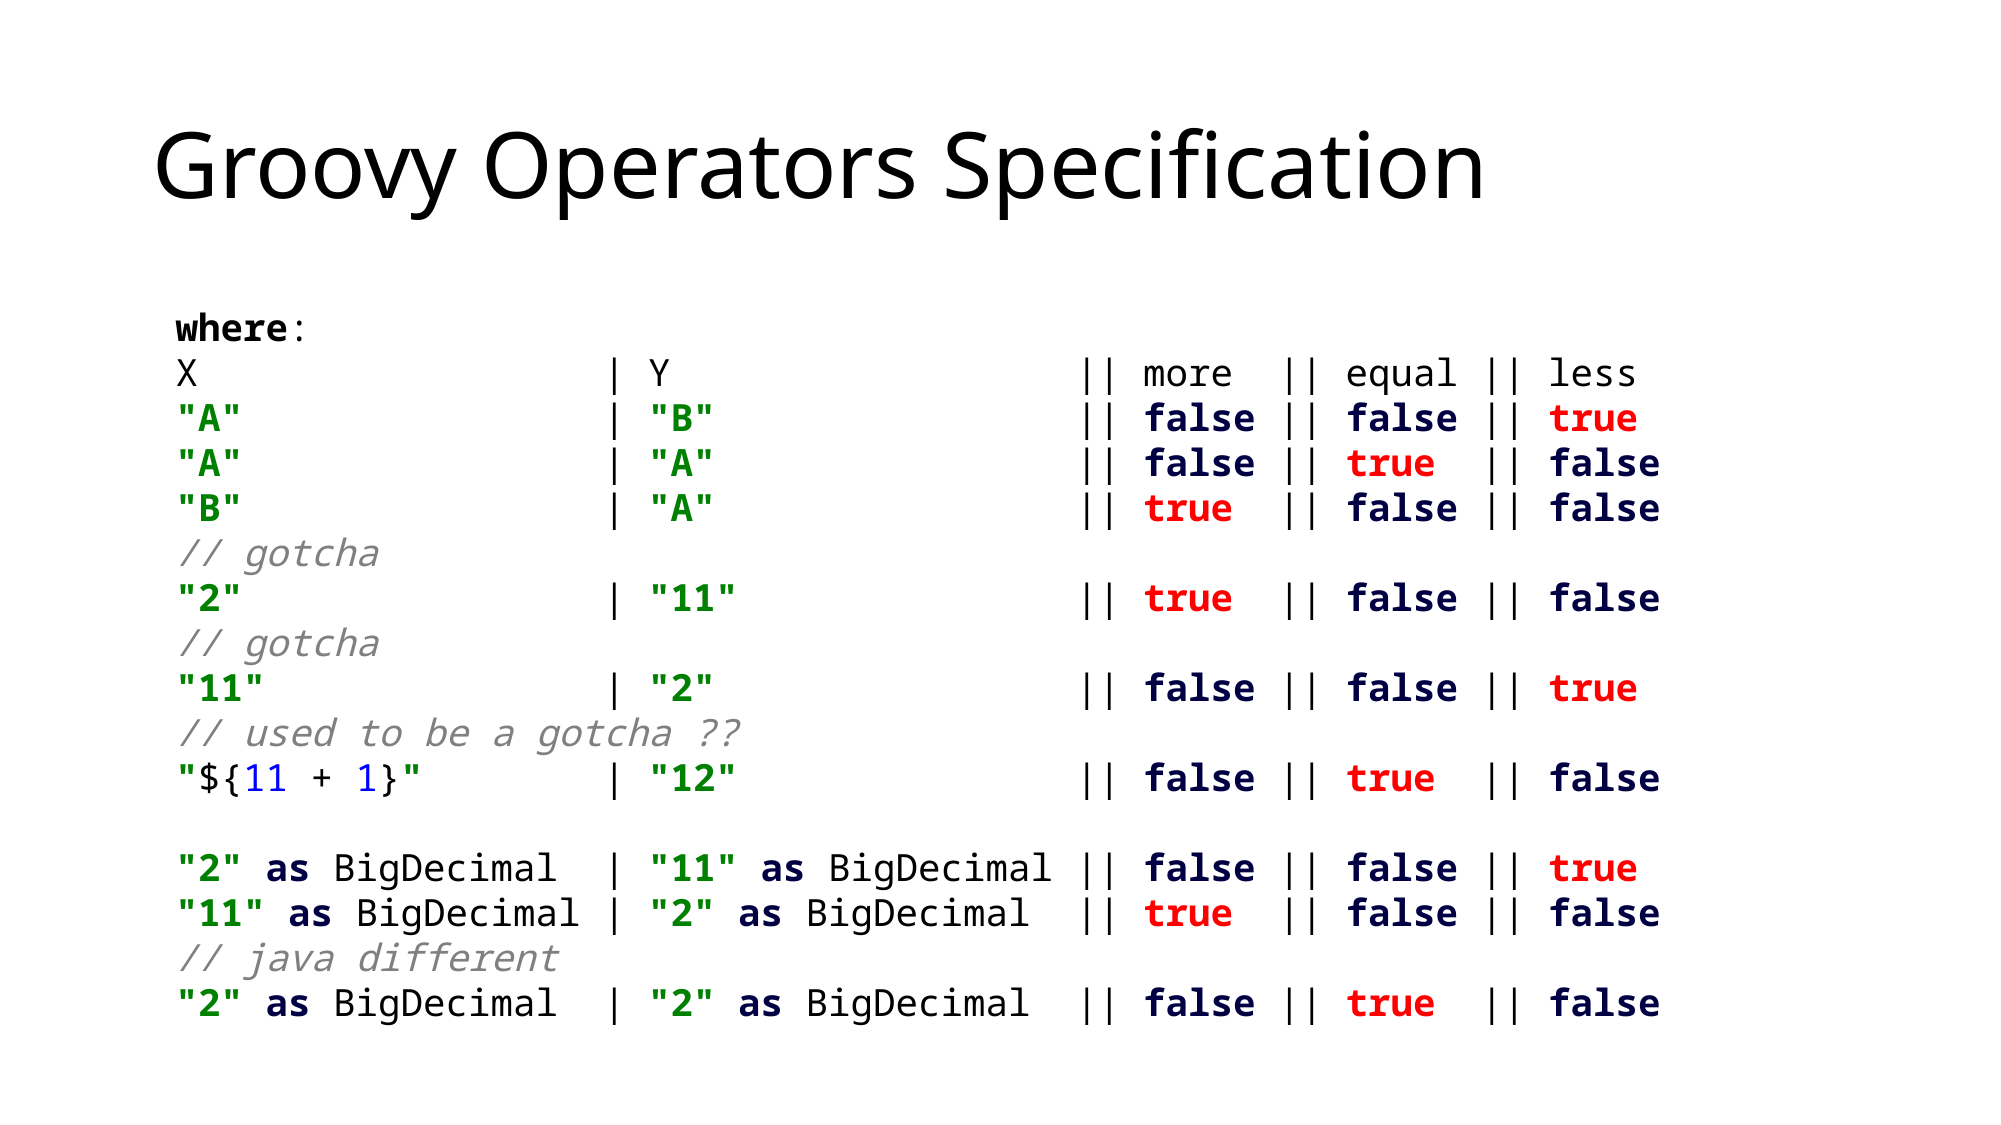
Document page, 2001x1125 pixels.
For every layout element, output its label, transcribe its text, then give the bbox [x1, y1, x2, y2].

text_box where: X | Y || more || equal || less "A" | "B" || false || false || true "A" | "A" || false || true || false "B" | "A" || true || false || false // gotcha "2" | "11" || true || false || false // gotcha "11" | "2" || false || false || true // used to be a gotcha ?? "${11 + 1}" | "12" || false || true || false "2" as BigDecimal | "11" as BigDecimal || false || false || true "11" as BigDecimal | "2" as BigDecimal || true || false || false // java different "2" as BigDecimal | "2" as BigDecimal || false || true || false [70, 296, 1882, 1032]
title Groovy Operators Specification [137, 59, 1863, 278]
